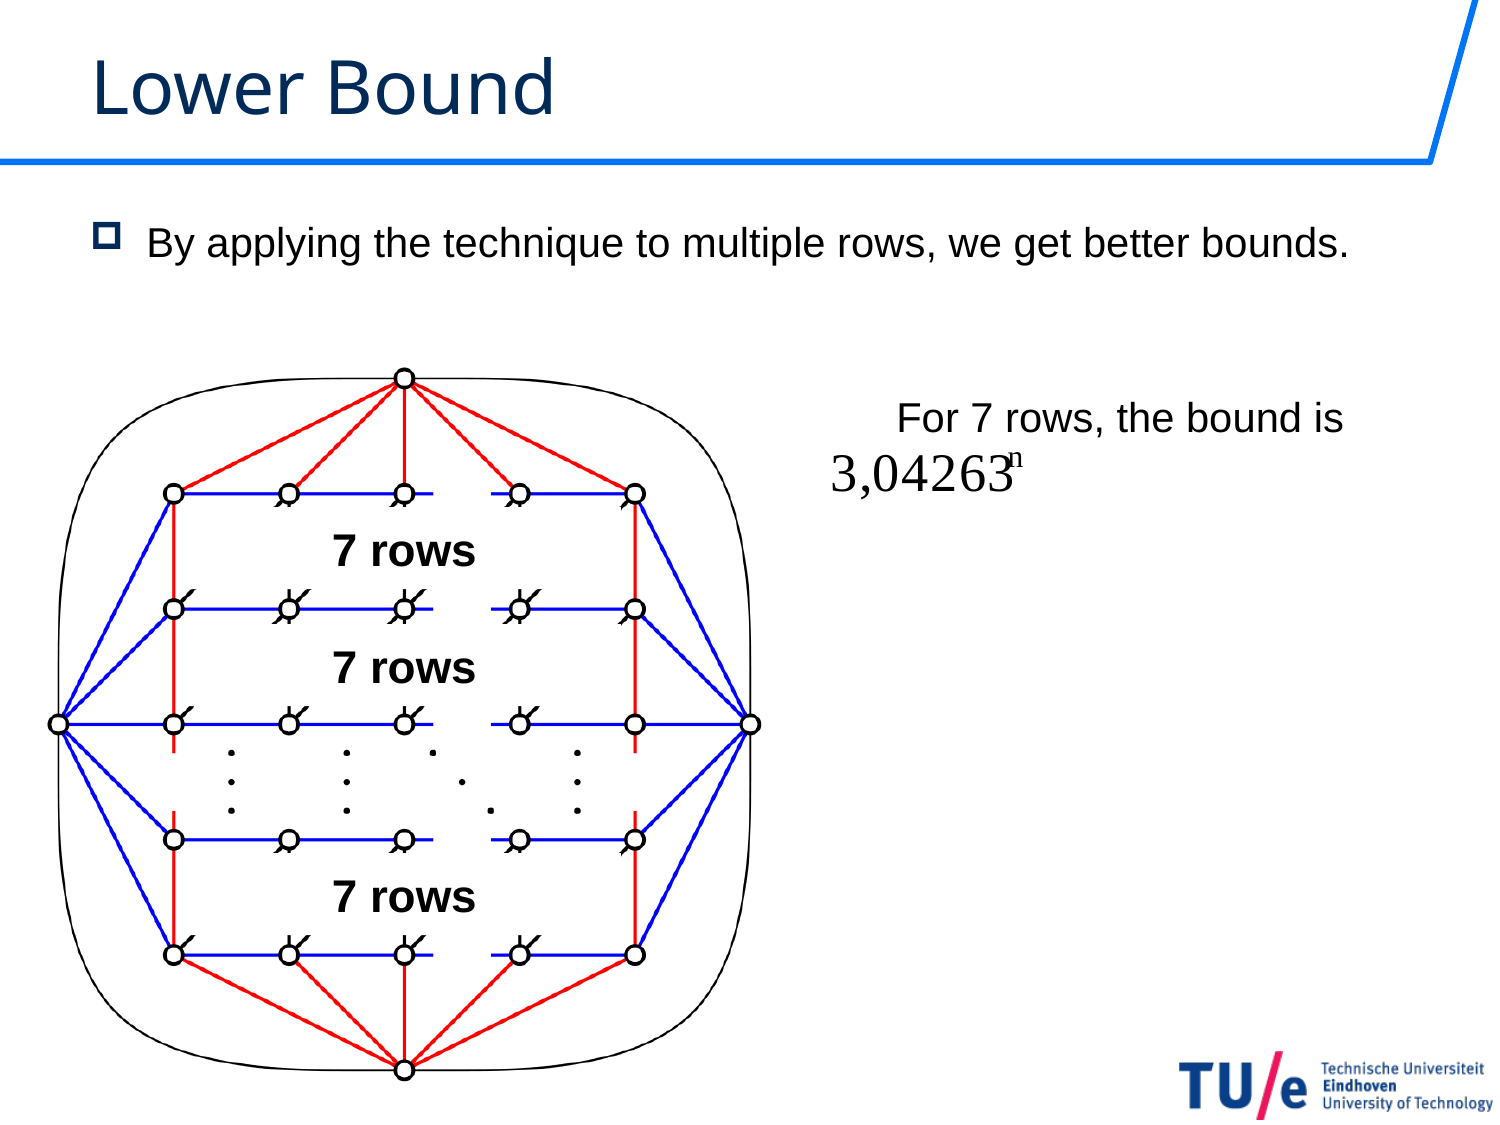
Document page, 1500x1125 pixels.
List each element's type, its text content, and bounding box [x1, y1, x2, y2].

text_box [823, 432, 1038, 515]
picture [1179, 1051, 1493, 1120]
list By applying the technique to multiple rows, we get better bounds. For 7 rows, the bound is [74, 207, 1414, 1036]
picture [46, 366, 762, 1082]
title Lower Bound [74, 30, 1468, 138]
